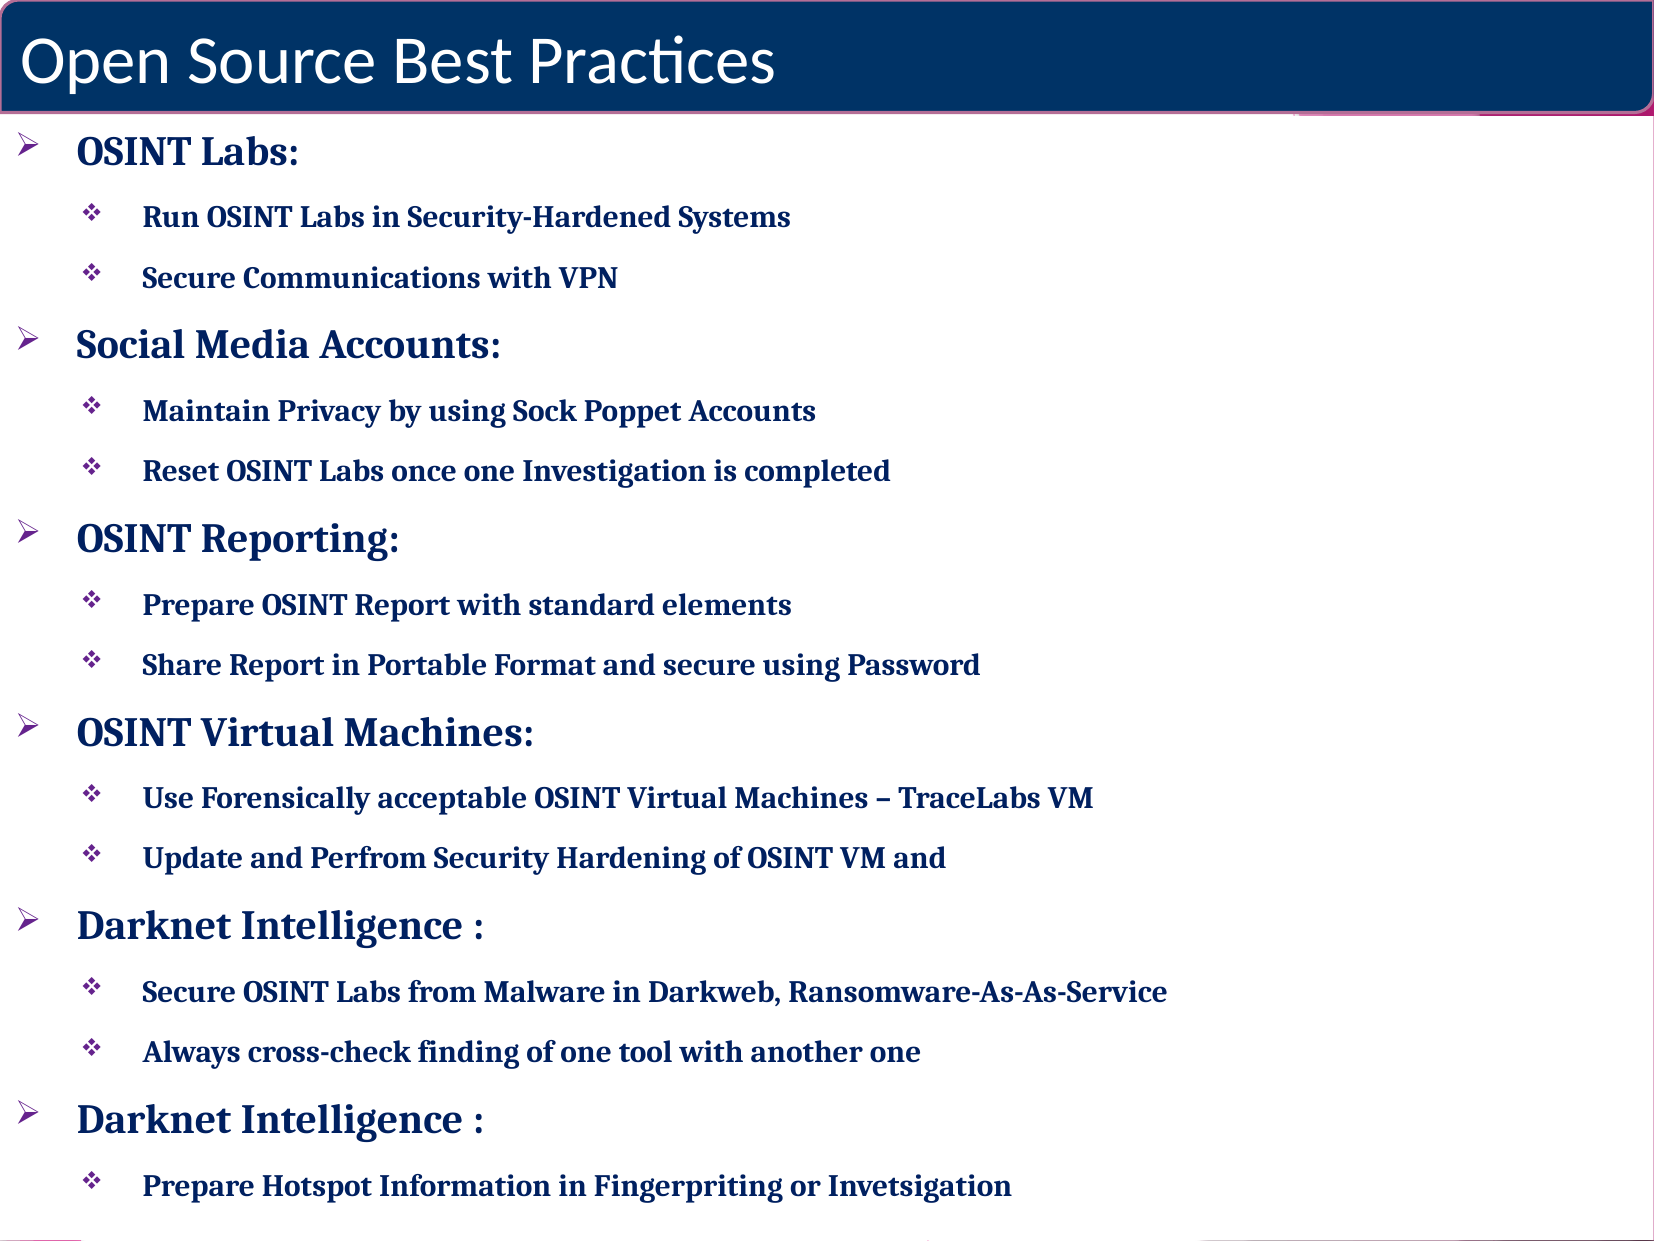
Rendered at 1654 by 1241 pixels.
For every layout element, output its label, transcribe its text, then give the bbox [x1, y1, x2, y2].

text_box Open Source Best Practices [0, 0, 1654, 115]
text_box OSINT Labs: Run OSINT Labs in Security-Hardened Systems Secure Communications with VPN Social Media Accounts: Maintain Privacy by using Sock Poppet Accounts Reset OSINT Labs once one Investigation is completed OSINT Reporting: Prepare OSINT Report with standard elements Share Report in Portable Format and secure using Password OSINT Virtual Machines: Use Forensically acceptable OSINT Virtual Machines – TraceLabs VM Update and Perfrom Security Hardening of OSINT VM and Darknet Intelligence : Secure OSINT Labs from Malware in Darkweb, Ransomware-As-As-Service Always cross-check finding of one tool with another one Darknet Intelligence : Prepare Hotspot Information in Fingerpriting or Invetsigation [0, 116, 1654, 1240]
